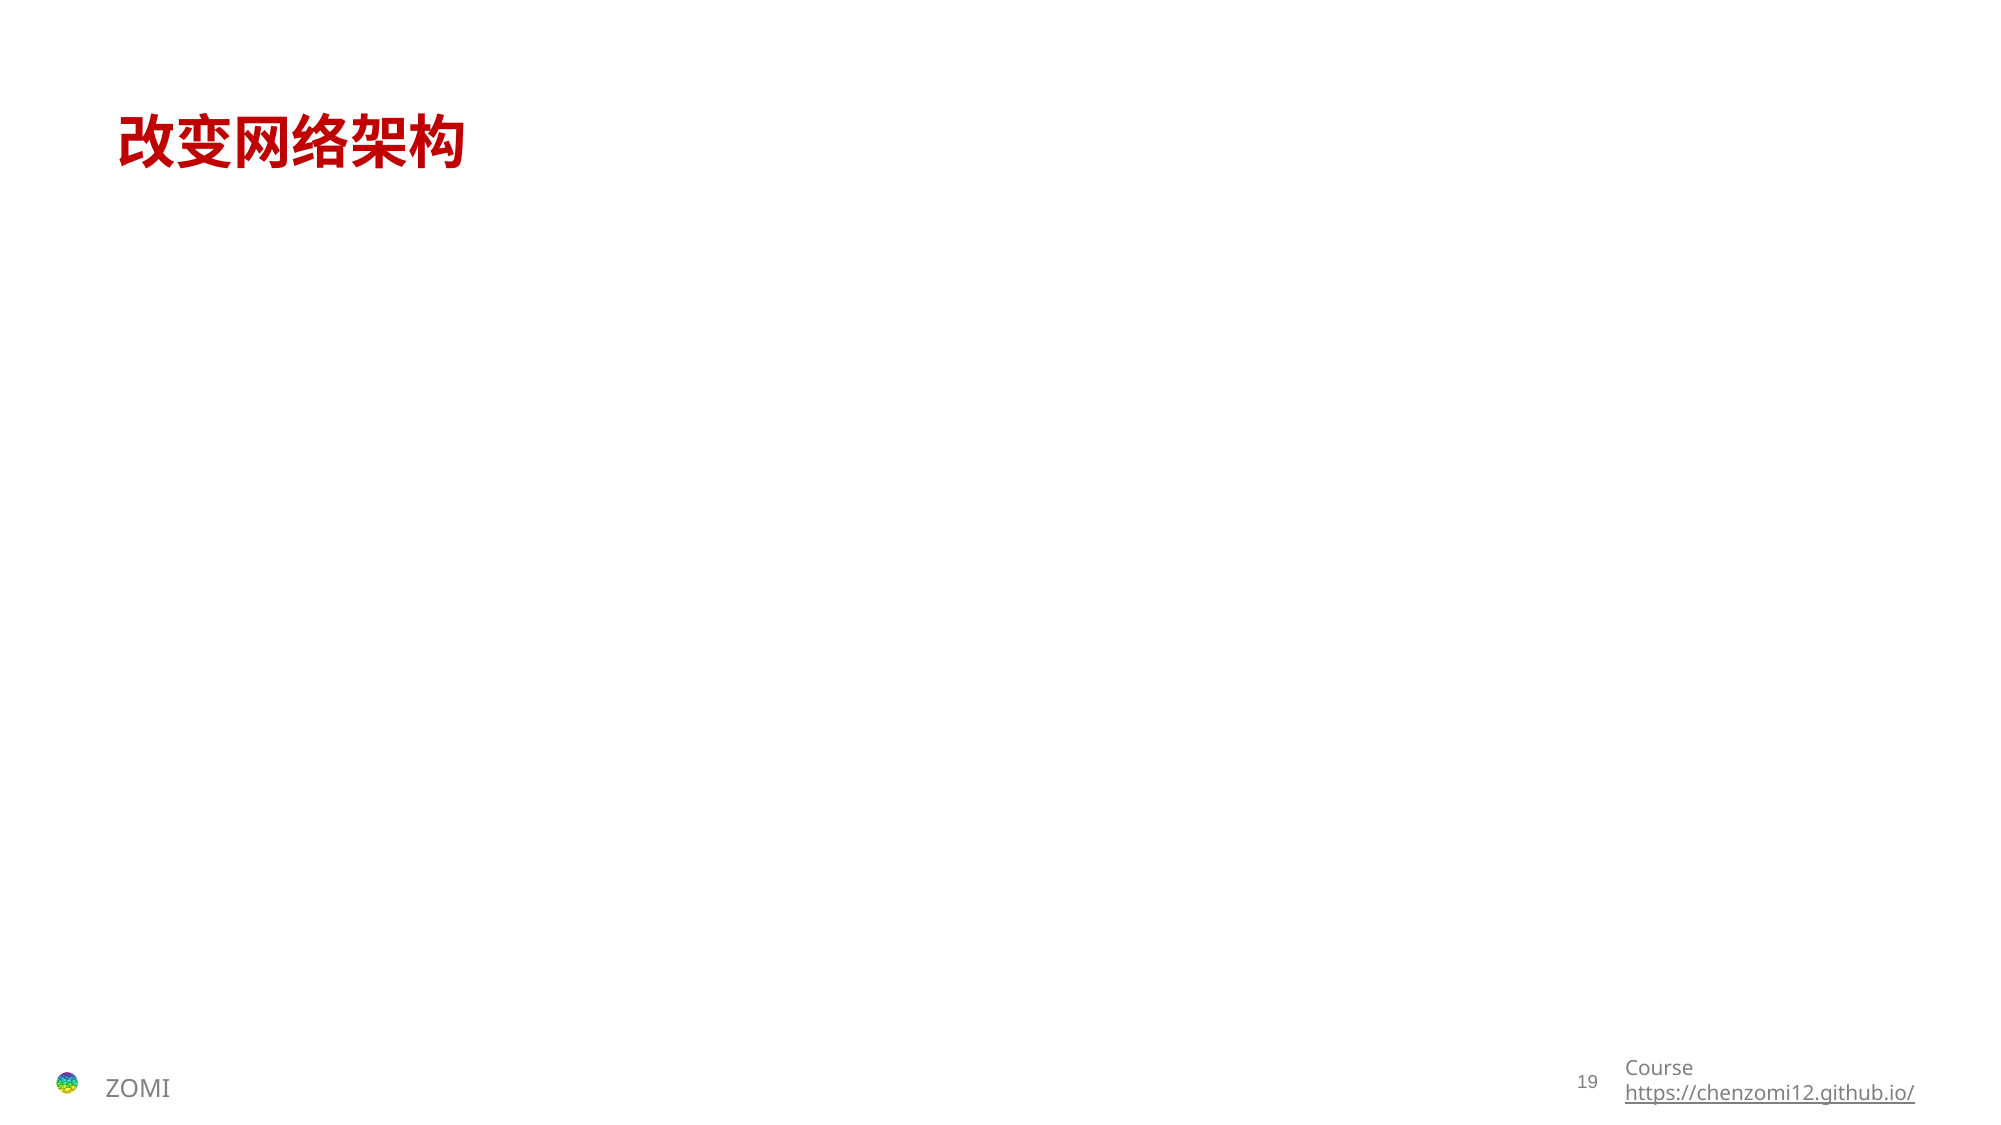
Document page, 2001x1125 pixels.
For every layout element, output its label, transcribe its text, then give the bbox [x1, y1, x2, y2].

title 改变网络架构 [102, 91, 1901, 189]
picture [57, 1073, 77, 1093]
